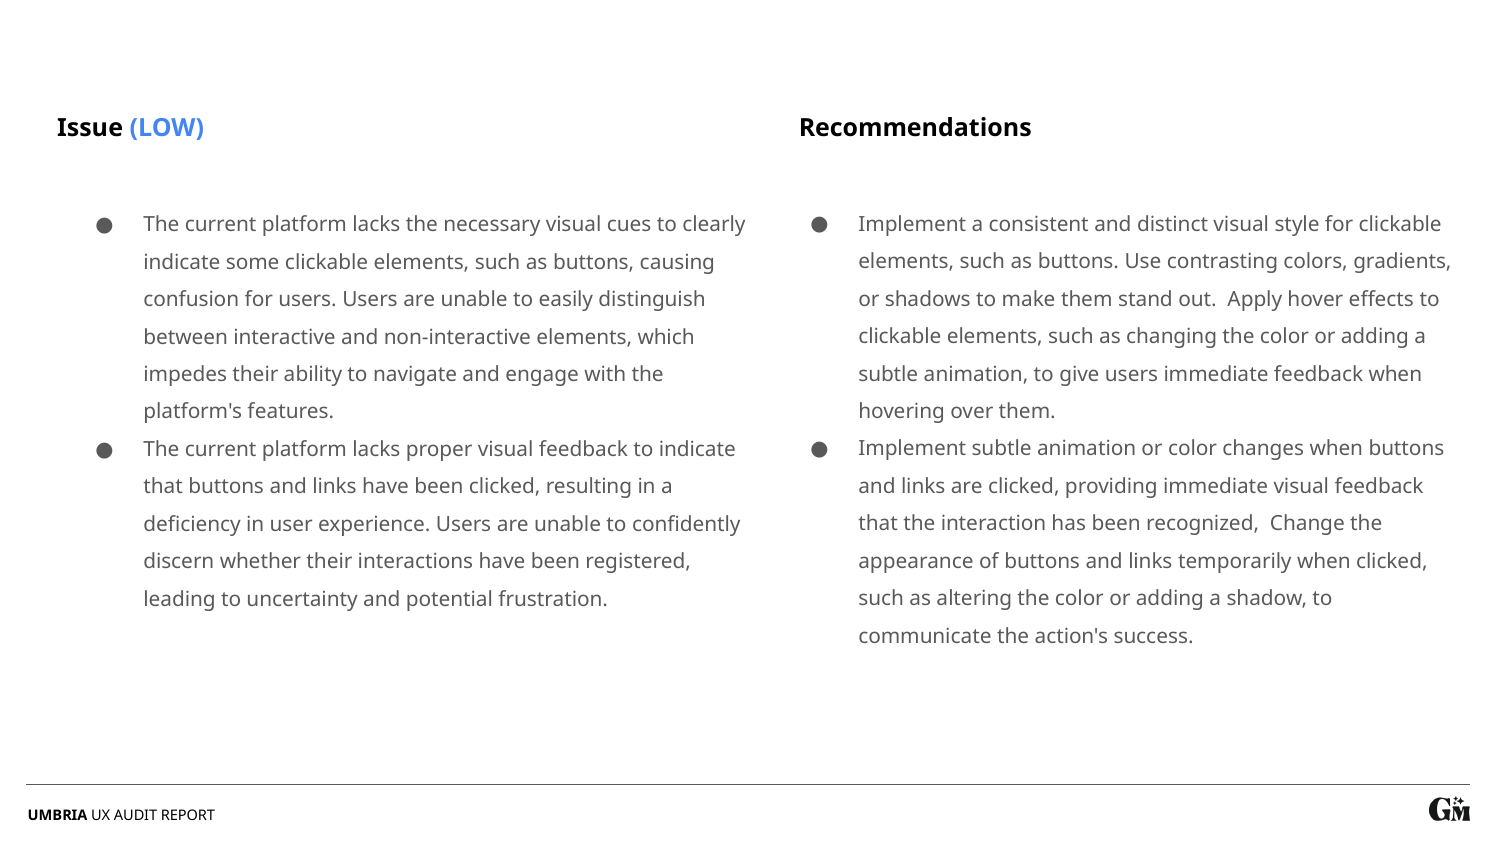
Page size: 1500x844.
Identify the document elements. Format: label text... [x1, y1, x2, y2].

text_box The current platform lacks the necessary visual cues to clearly indicate some clickable elements, such as buttons, causing confusion for users. Users are unable to easily distinguish between interactive and non-interactive elements, which impedes their ability to navigate and engage with the platform's features. The current platform lacks proper visual feedback to indicate that buttons and links have been clicked, resulting in a deficiency in user experience. Users are unable to confidently discern whether their interactions have been registered, leading to uncertainty and potential frustration. [53, 183, 768, 738]
text_box Implement a consistent and distinct visual style for clickable elements, such as buttons. Use contrasting colors, gradients, or shadows to make them stand out. Apply hover effects to clickable elements, such as changing the color or adding a subtle animation, to give users immediate feedback when hovering over them. Implement subtle animation or color changes when buttons and links are clicked, providing immediate visual feedback that the interaction has been recognized, Change the appearance of buttons and links temporarily when clicked, such as altering the color or adding a shadow, to communicate the action's success. [768, 182, 1484, 738]
text_box Issue (LOW) [41, 96, 535, 157]
text_box Recommendations [783, 96, 1320, 156]
picture [1429, 796, 1470, 821]
